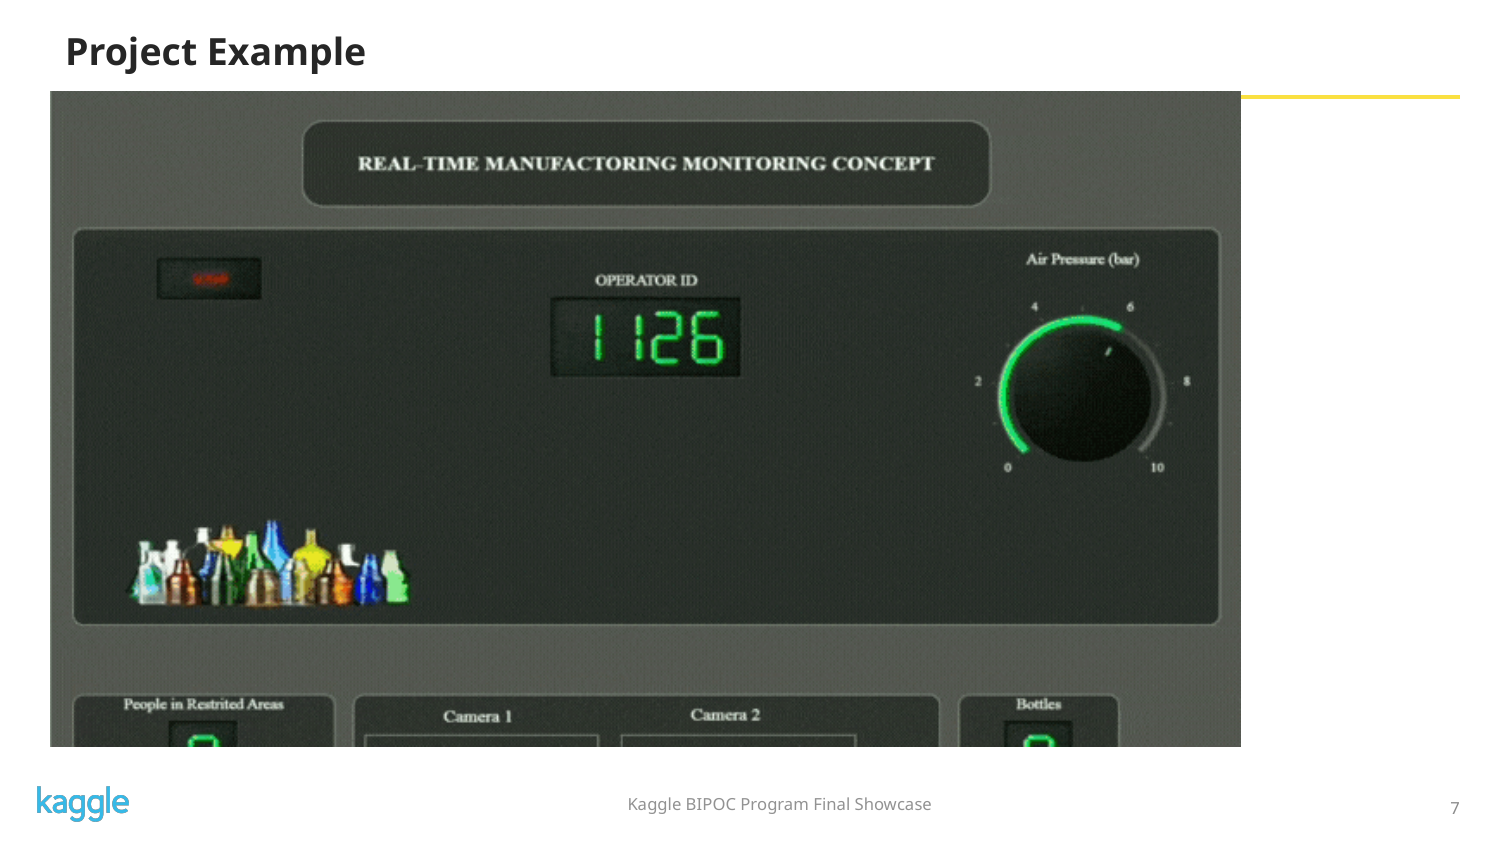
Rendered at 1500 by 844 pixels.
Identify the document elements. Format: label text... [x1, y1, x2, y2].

picture [49, 90, 1241, 748]
title Project Example [50, 6, 1269, 94]
picture [37, 786, 129, 822]
slide_number 7 [1137, 786, 1475, 832]
